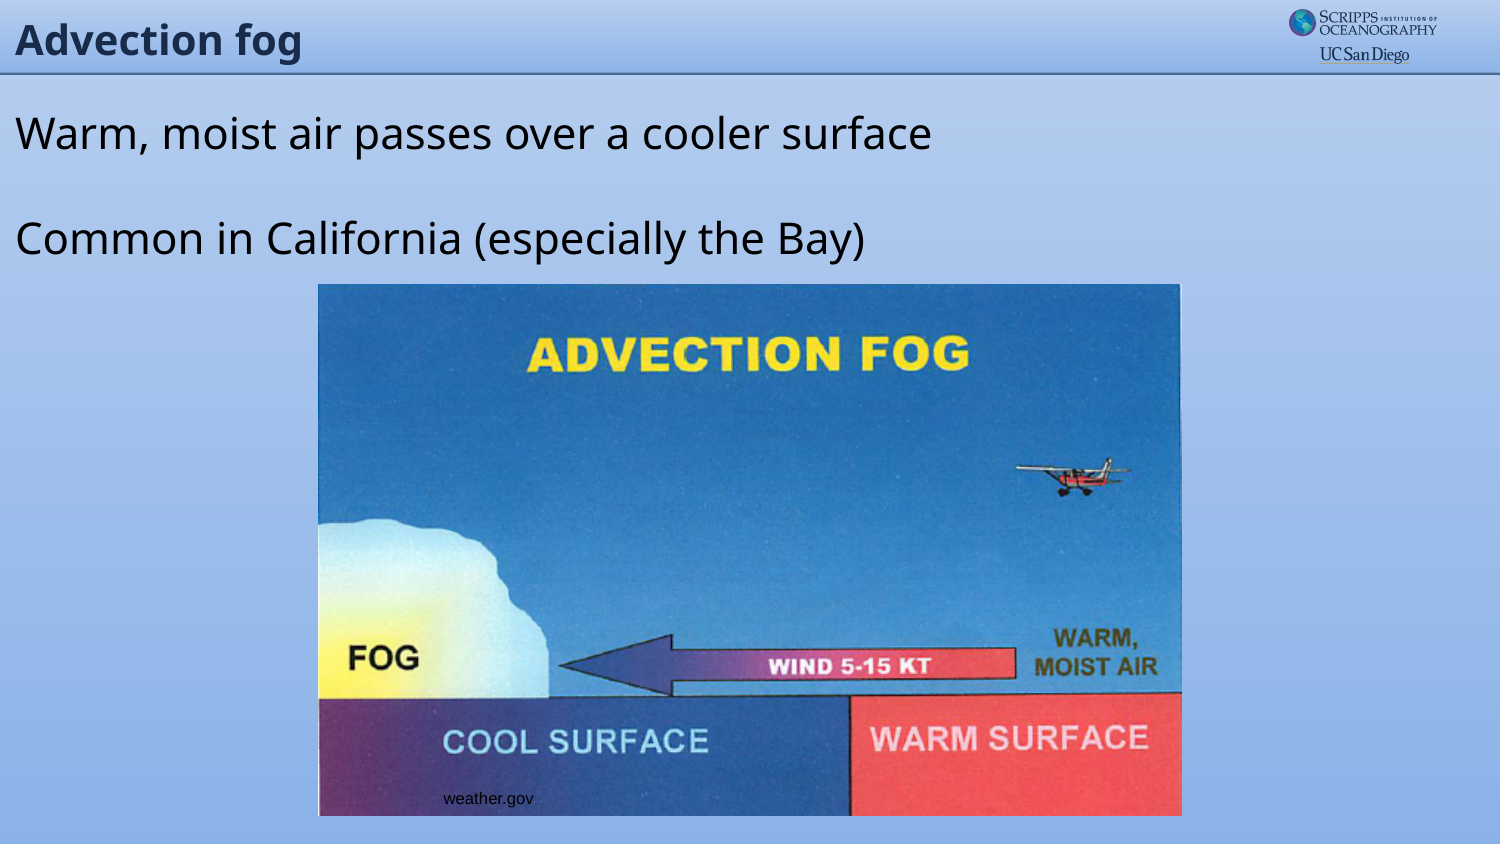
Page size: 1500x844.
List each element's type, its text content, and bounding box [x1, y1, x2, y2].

picture [1287, 7, 1438, 66]
text_box Advection fog [0, 6, 1213, 72]
text_box Warm, moist air passes over a cooler surface Common in California (especially the Bay) [0, 98, 1500, 271]
picture [317, 284, 1182, 816]
